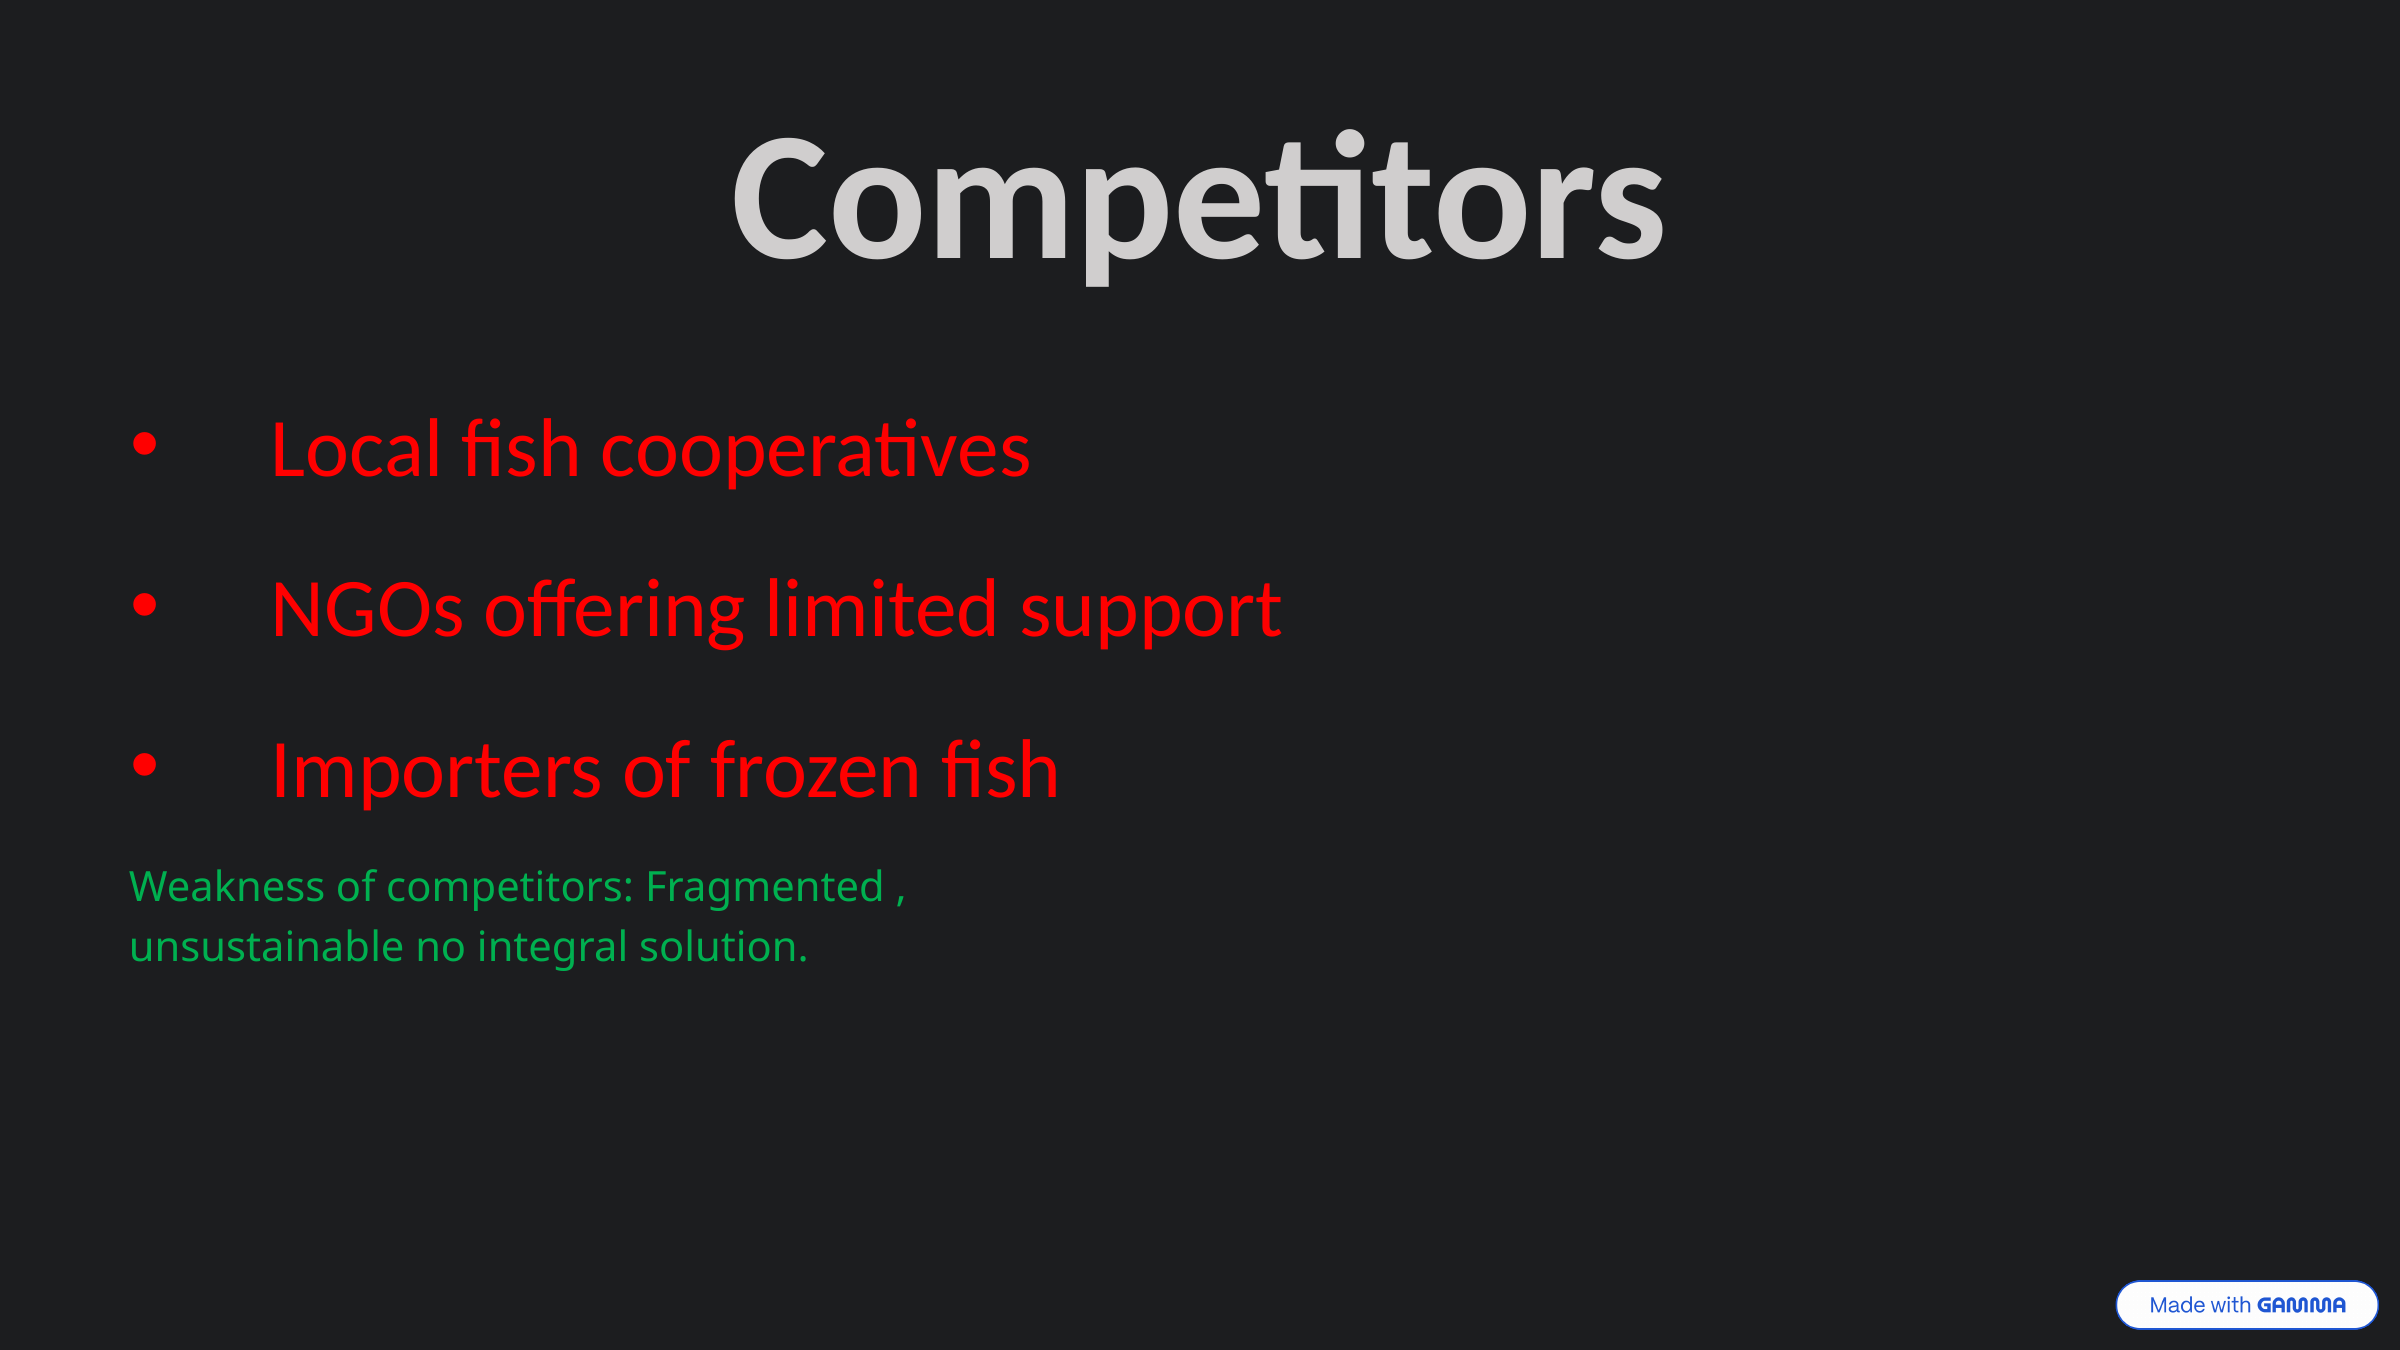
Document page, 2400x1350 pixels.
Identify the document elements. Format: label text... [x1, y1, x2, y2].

text_box Local fish cooperatives NGOs offering limited support Importers of frozen fish [130, 332, 2270, 654]
text_box Weakness of competitors: Fragmented , unsustainable no integral solution. [128, 850, 1154, 970]
picture [2106, 1271, 2389, 1339]
text_box [130, 742, 1155, 818]
text_box Competitors [744, 202, 1656, 296]
